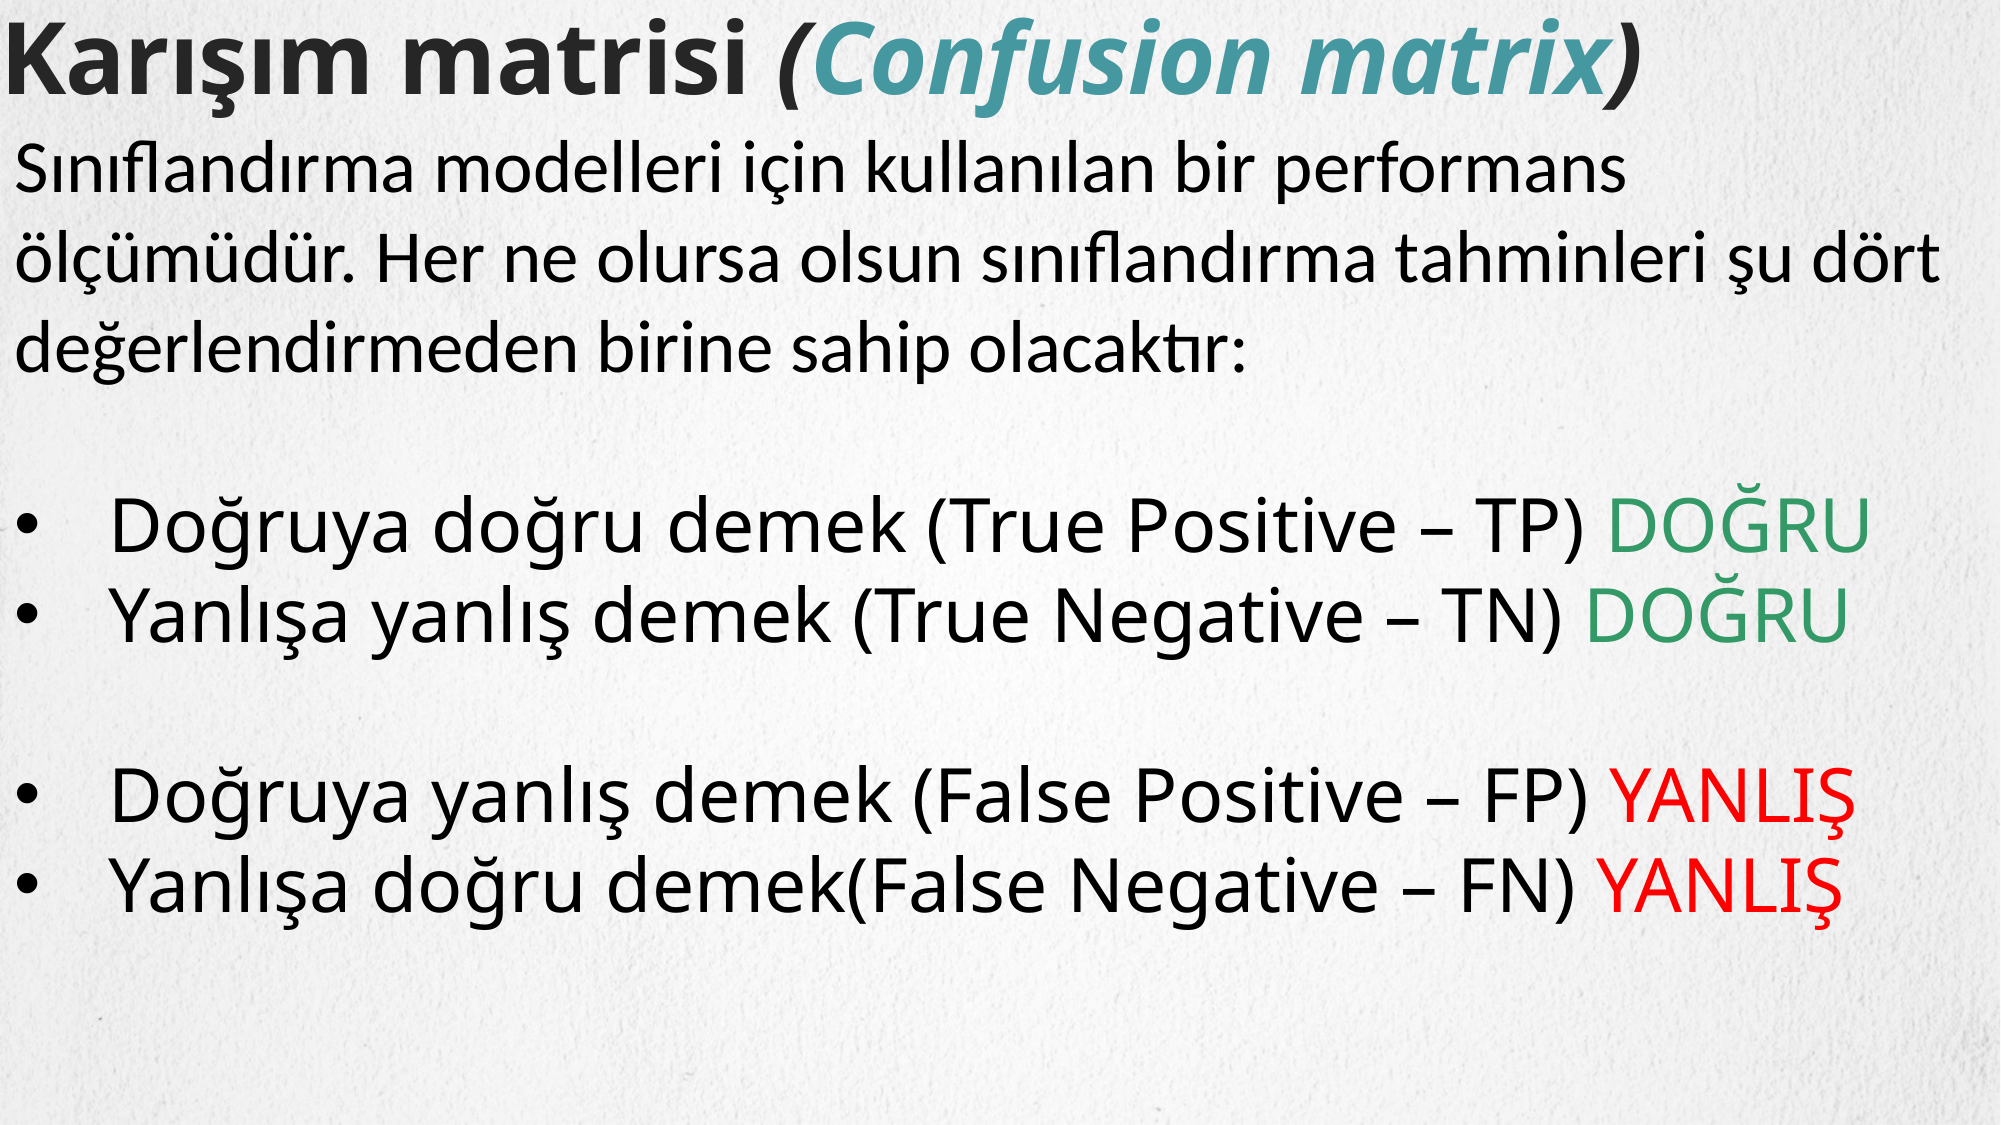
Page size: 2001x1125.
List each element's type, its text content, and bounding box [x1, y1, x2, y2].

text_box Sınıflandırma modelleri için kullanılan bir performans ölçümüdür. Her ne olursa olsun sınıflandırma tahminleri şu dört değerlendirmeden birine sahip olacaktır: Doğruya doğru demek (True Positive – TP) DOĞRU Yanlışa yanlış demek (True Negative – TN) DOĞRU Doğruya yanlış demek (False Positive – FP) YANLIŞ Yanlışa doğru demek(False Negative – FN) YANLIŞ [0, 0, 2000, 1125]
